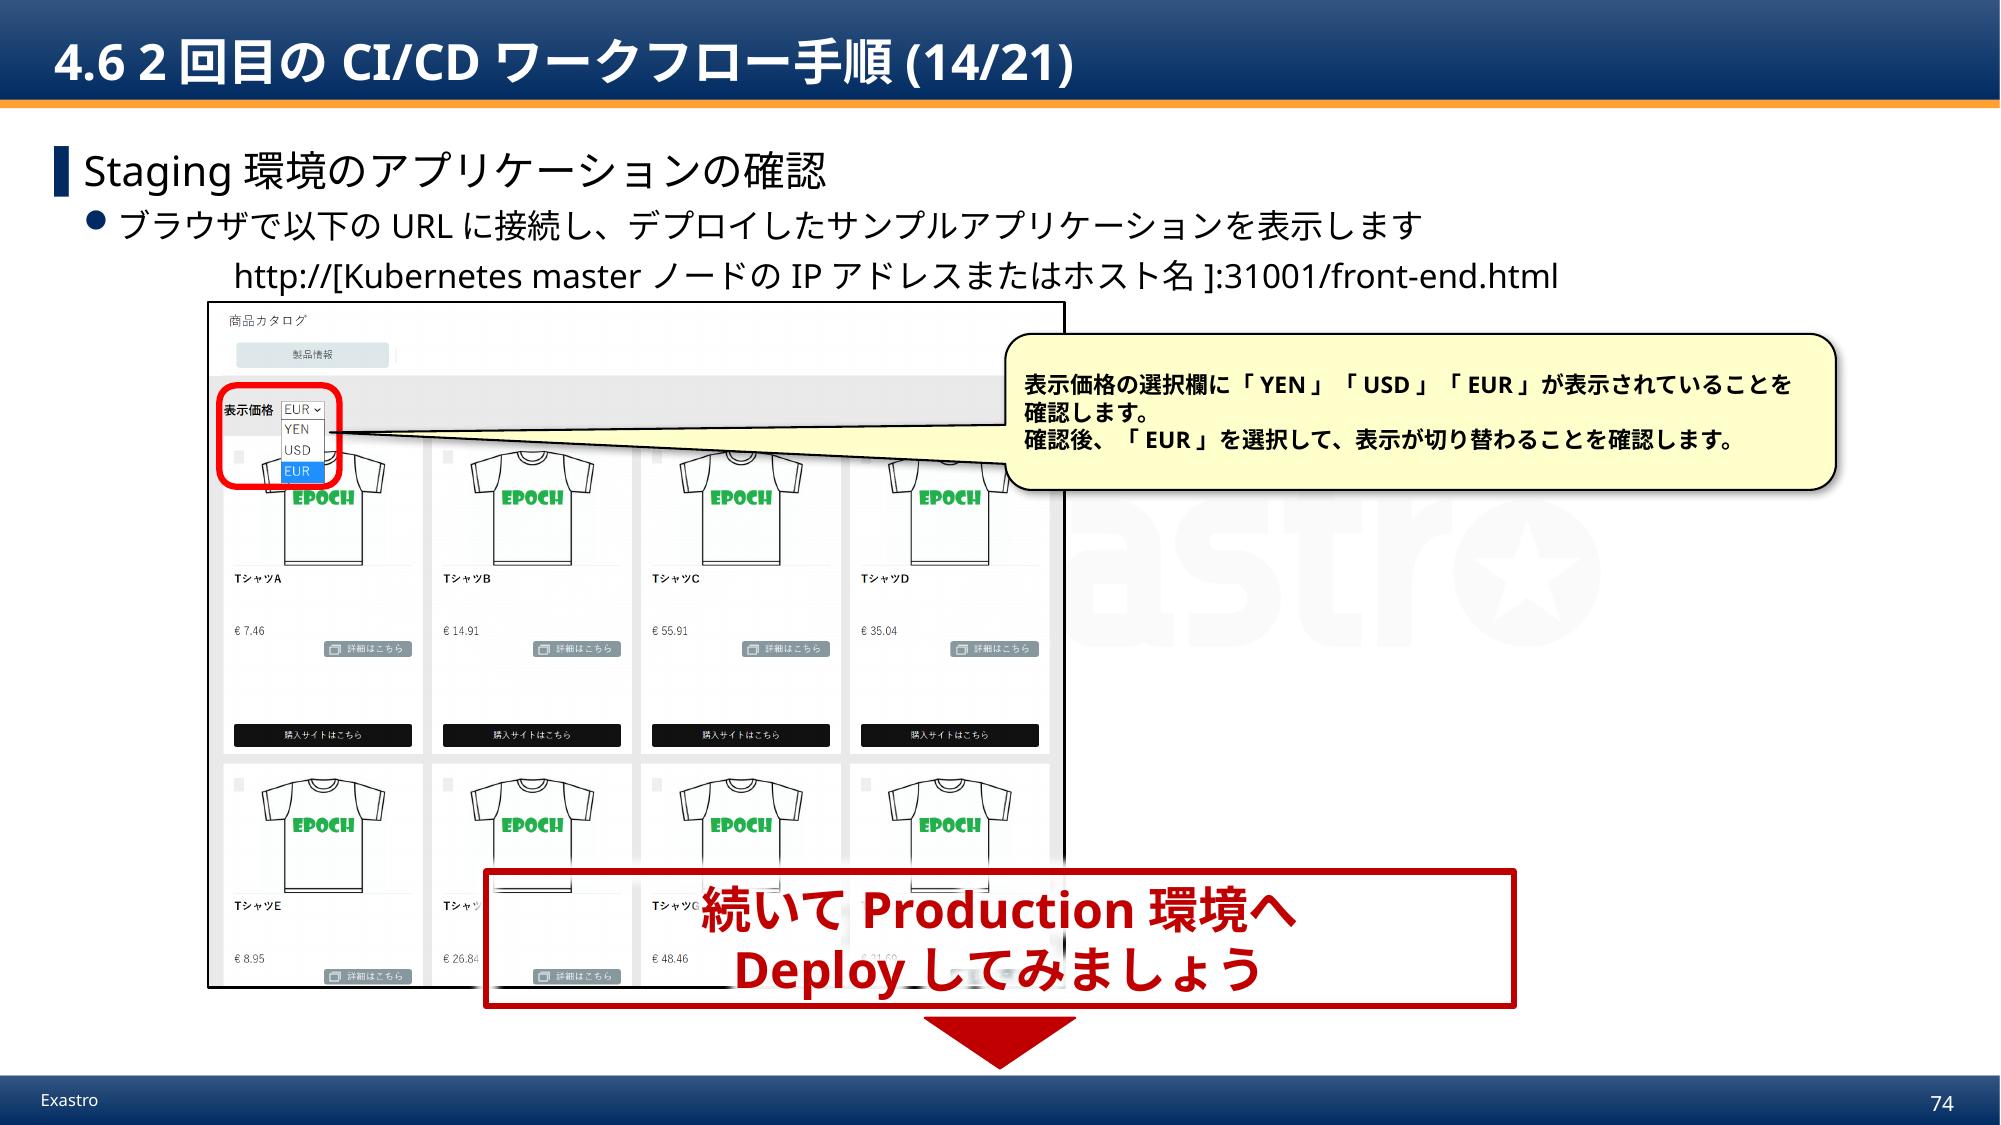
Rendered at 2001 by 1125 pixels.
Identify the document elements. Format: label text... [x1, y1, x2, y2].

picture [0, 0, 2000, 1125]
text_box [924, 1017, 1076, 1069]
list Staging環境のアプリケーションの確認 ブラウザで以下のURLに接続し、デプロイしたサンプルアプリケーションを表示します http://[Kubernetes masterノードのIPアドレスまたはホスト名]:31001/front-end.html [39, 137, 1961, 1059]
text_box 続いてProduction環境へ Deployしてみましょう [486, 871, 1514, 1007]
title 4.6 2回目のCI/CDワークフロー手順(14/21) [39, 18, 1961, 96]
text_box 表示価格の選択欄に「YEN」「USD」「EUR」が表示されていることを 確認します。 確認後、「EUR」を選択して、表示が切り替わることを確認します。 [1069, 333, 1836, 490]
